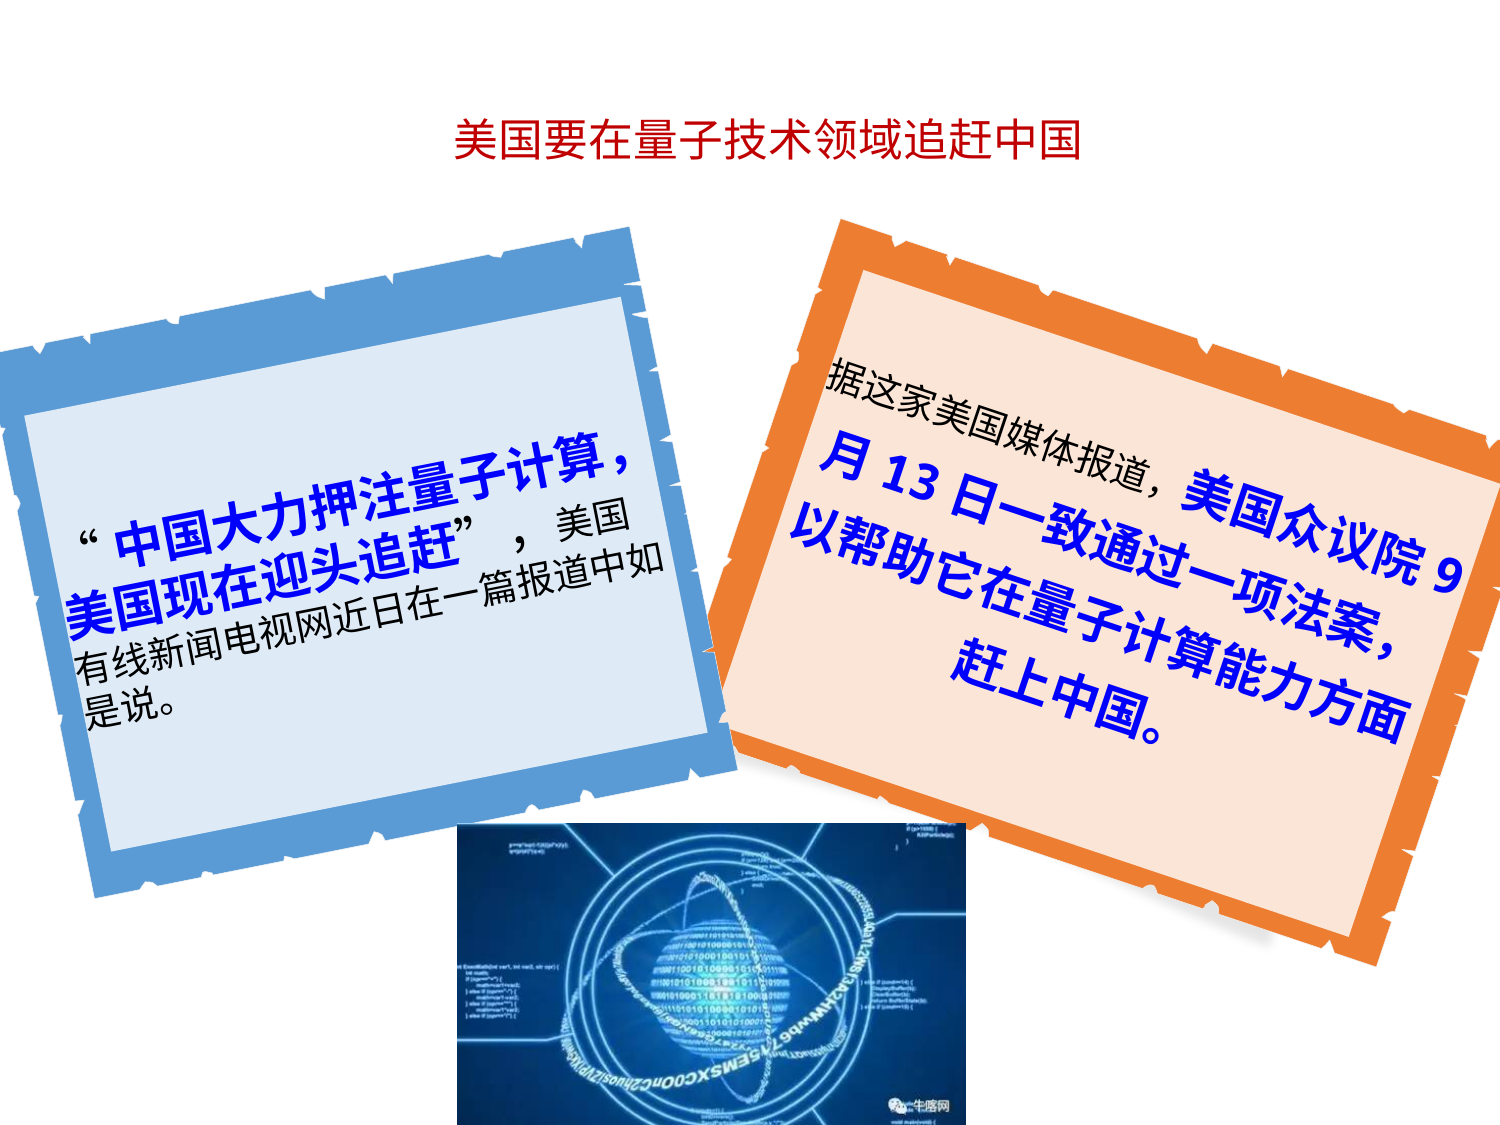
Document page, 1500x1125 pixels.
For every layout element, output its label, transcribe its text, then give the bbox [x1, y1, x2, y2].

text_box [1173, 900, 1267, 938]
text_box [735, 323, 1482, 863]
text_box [33, 285, 691, 840]
title 美国要在量子技术领域追赶中国 [103, 59, 1435, 229]
text_box [1145, 886, 1156, 893]
picture [457, 823, 966, 1125]
